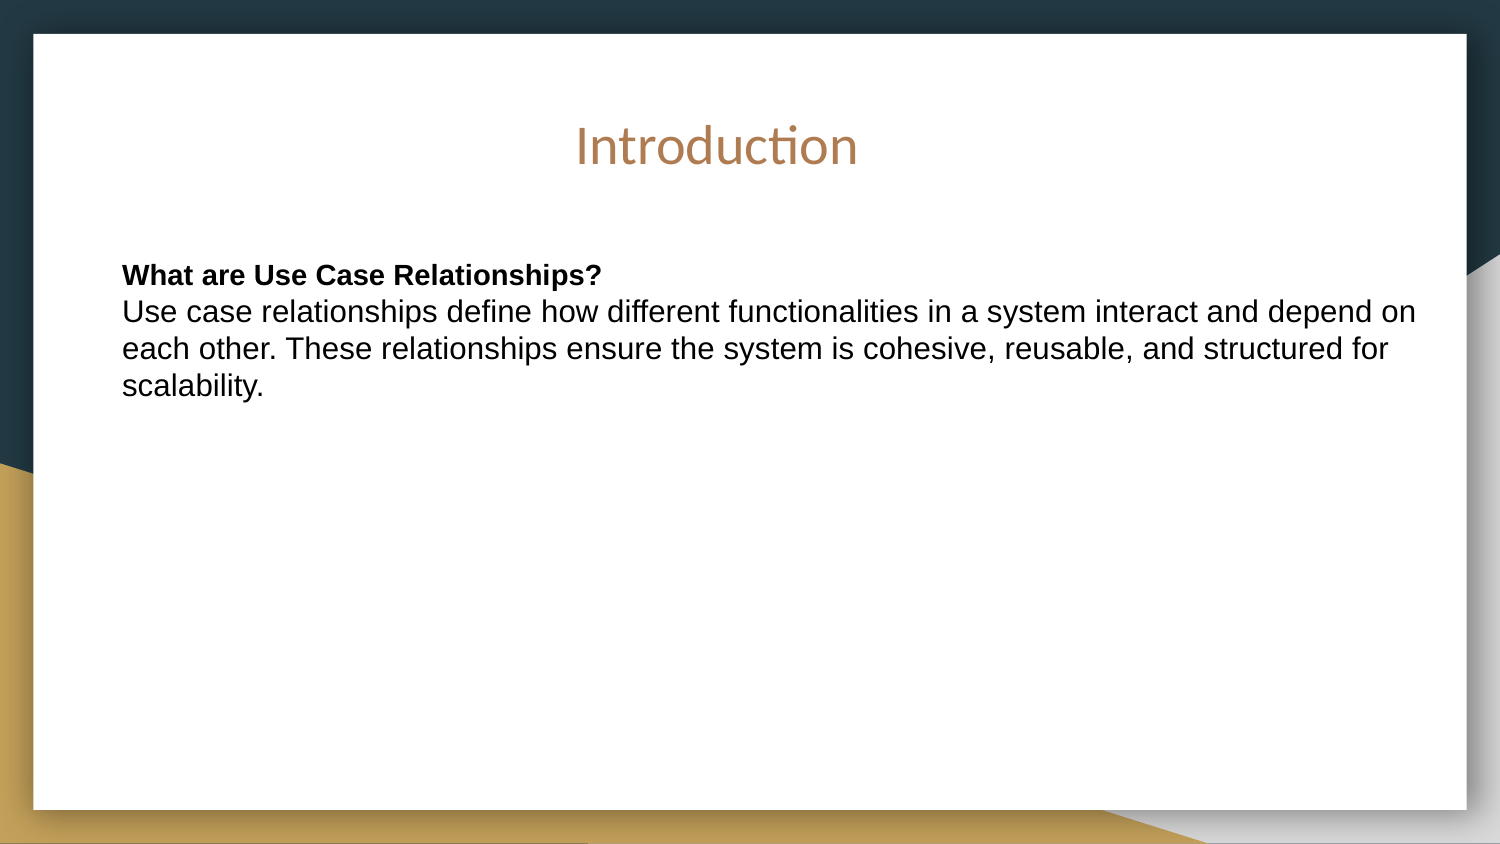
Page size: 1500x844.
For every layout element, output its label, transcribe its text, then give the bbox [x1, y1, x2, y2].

text_box Introduction [267, 93, 1184, 207]
text_box What are Use Case Relationships? Use case relationships define how different functionalities in a system interact and depend on each other. These relationships ensure the system is cohesive, reusable, and structured for scalability. [107, 240, 1441, 423]
